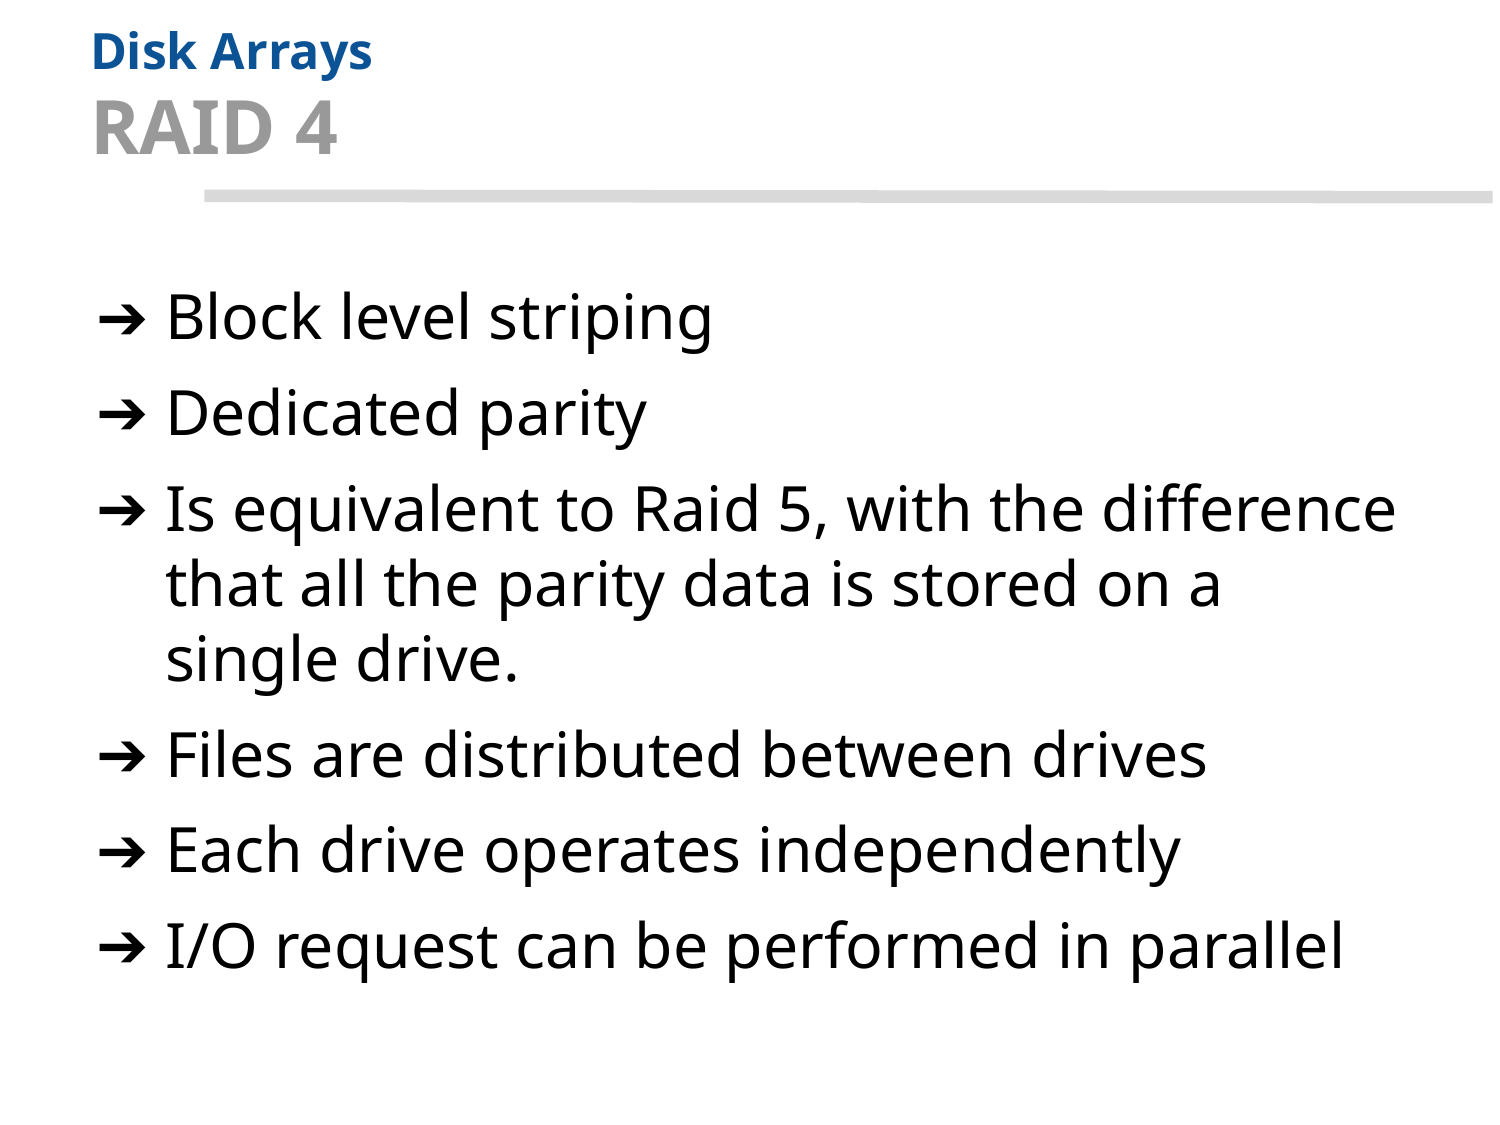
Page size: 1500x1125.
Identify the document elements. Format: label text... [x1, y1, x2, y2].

title Disk Arrays RAID 4 [75, 45, 1425, 185]
list Block level striping Dedicated parity Is equivalent to Raid 5, with the difference that all the parity data is stored on a single drive. Files are distributed between drives Each drive operates independently I/O request can be performed in parallel [75, 262, 1425, 1078]
